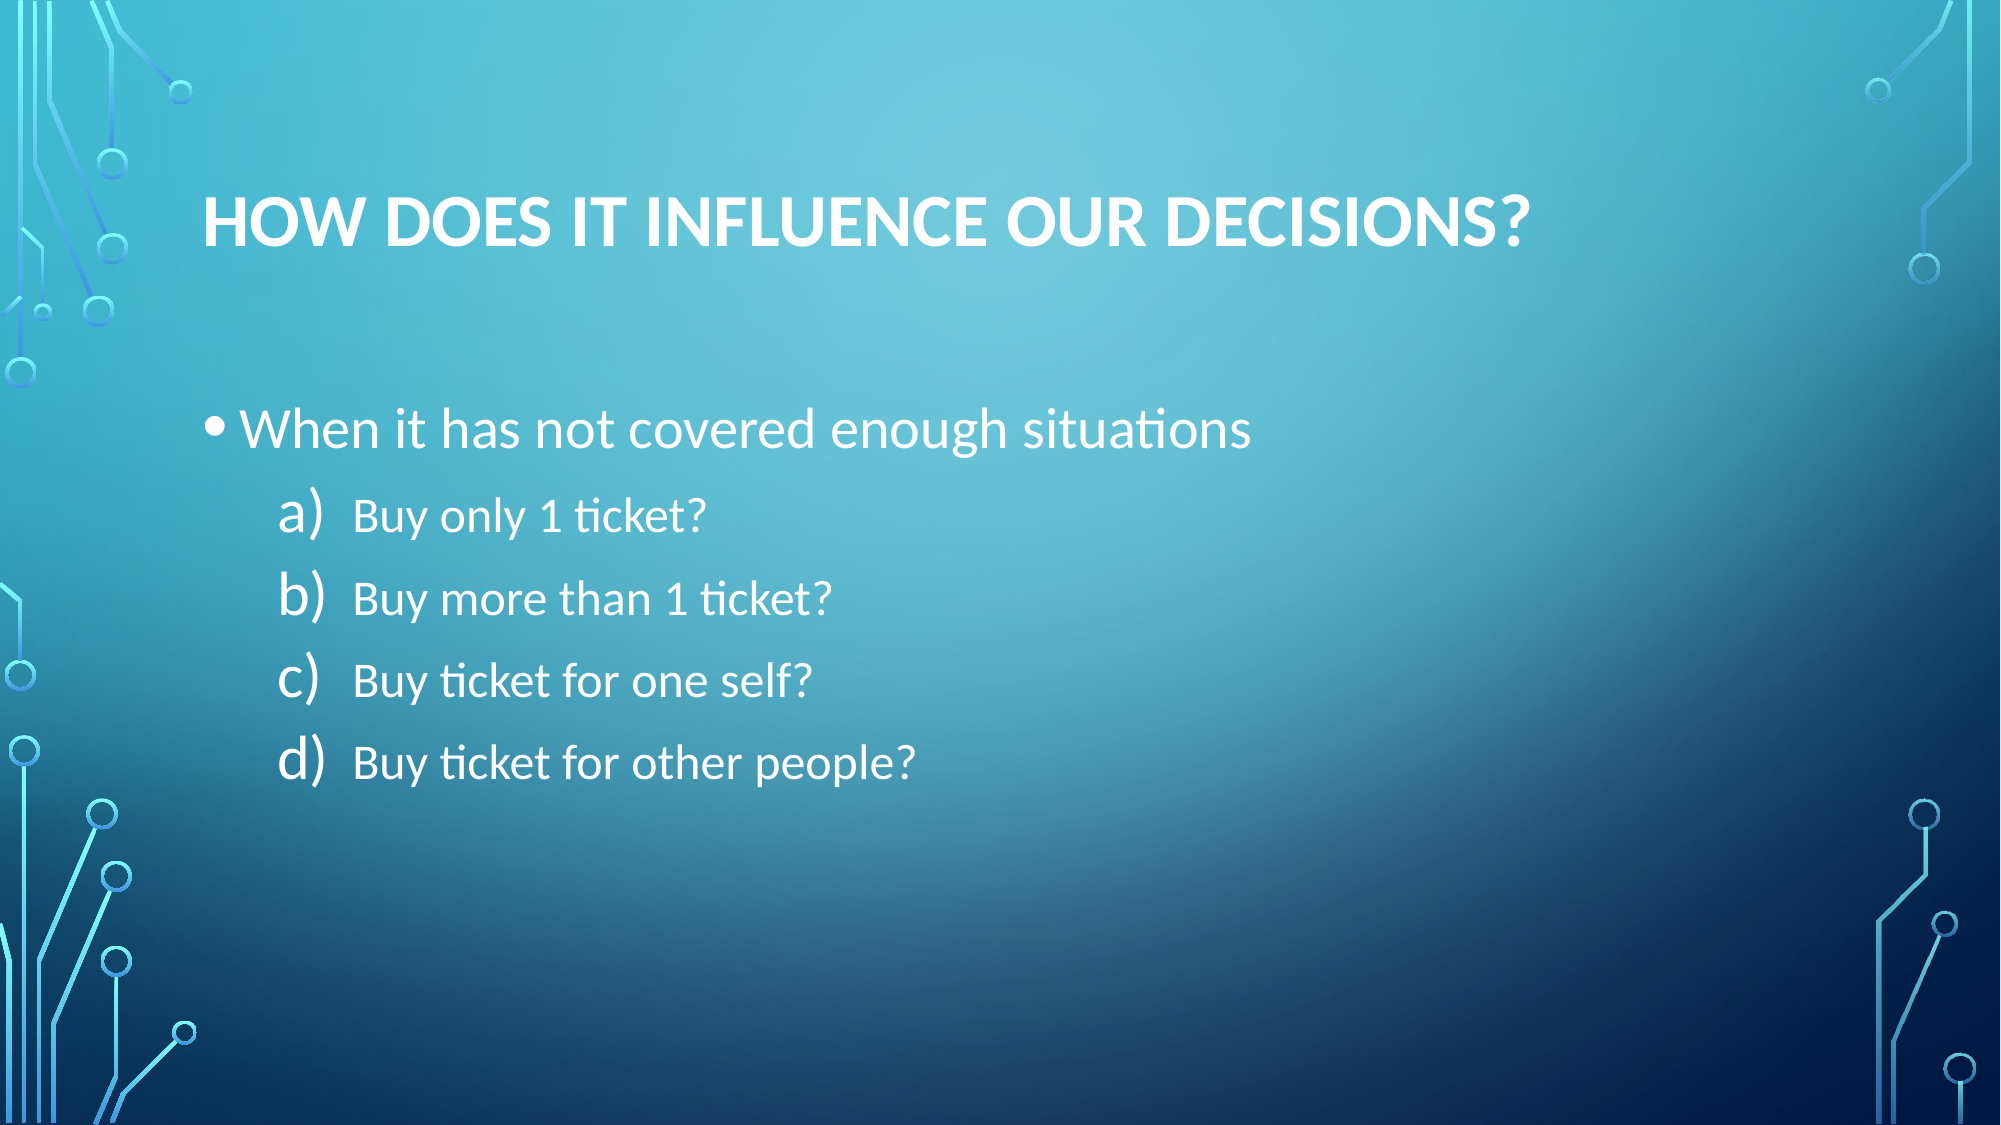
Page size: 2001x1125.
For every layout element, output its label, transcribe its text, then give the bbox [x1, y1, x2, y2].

list When it has not covered enough situations Buy only 1 ticket? Buy more than 1 ticket? Buy ticket for one self? Buy ticket for other people? [187, 369, 1638, 832]
title How does it influence our decisions? [187, 101, 1813, 344]
